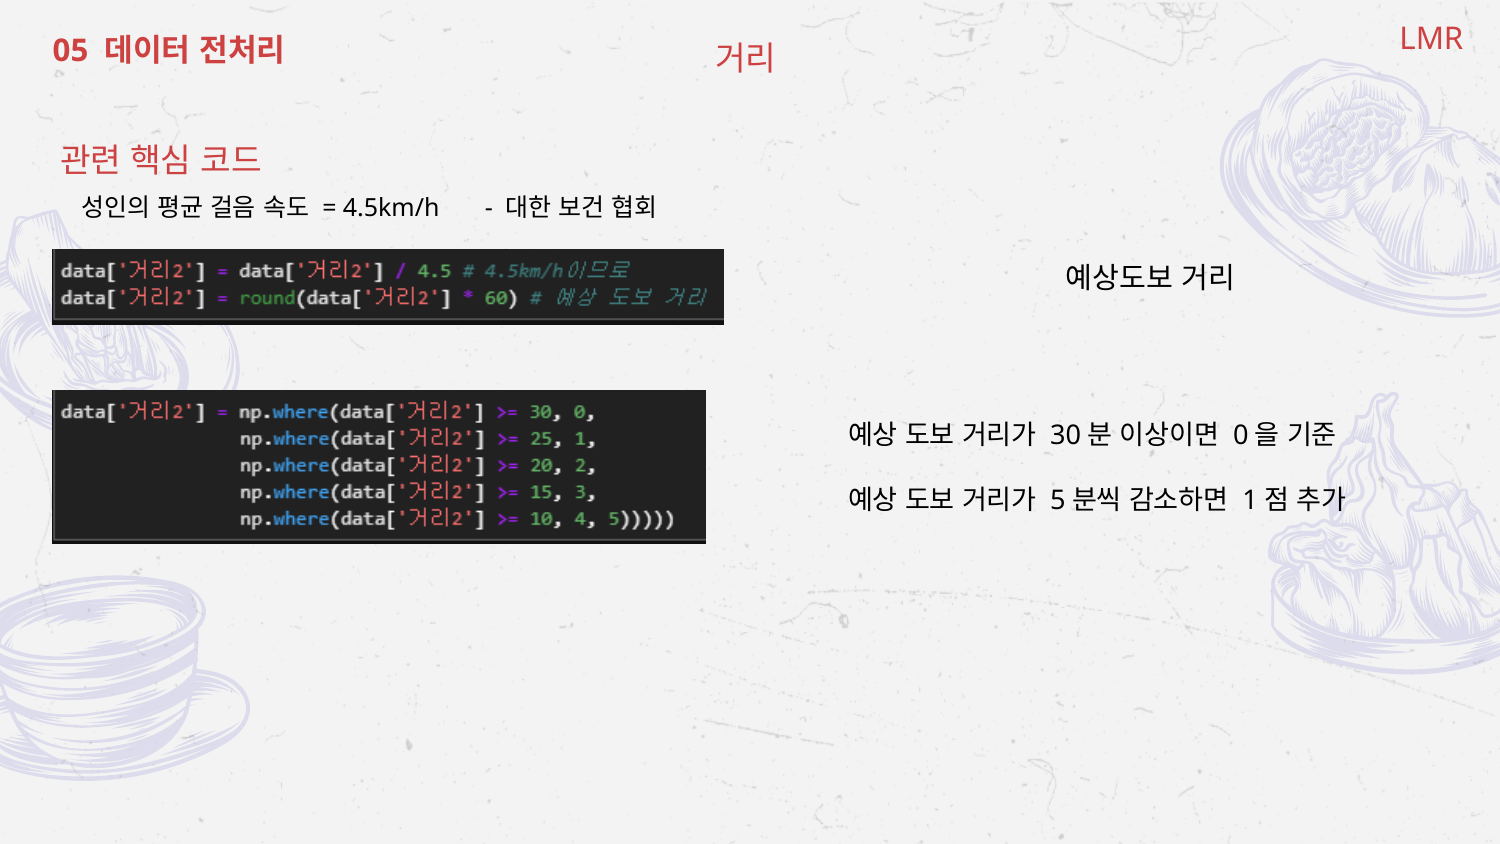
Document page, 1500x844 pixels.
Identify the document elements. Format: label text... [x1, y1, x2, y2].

text_box 거리 [700, 16, 800, 82]
picture [52, 249, 724, 326]
title LMR [1275, 0, 1500, 70]
text_box 성인의 평균 걸음 속도 = 4.5km/h - 대한 보건 협회 [66, 184, 687, 229]
text_box 예상 도보 거리가 30분 이상이면 0을 기준 예상 도보 거리가 5분씩 감소하면 1점 추가 [833, 410, 1361, 523]
title 05 데이터 전처리 [12, 9, 326, 83]
picture [52, 390, 707, 544]
text_box 관련 핵심 코드 [45, 118, 1377, 185]
